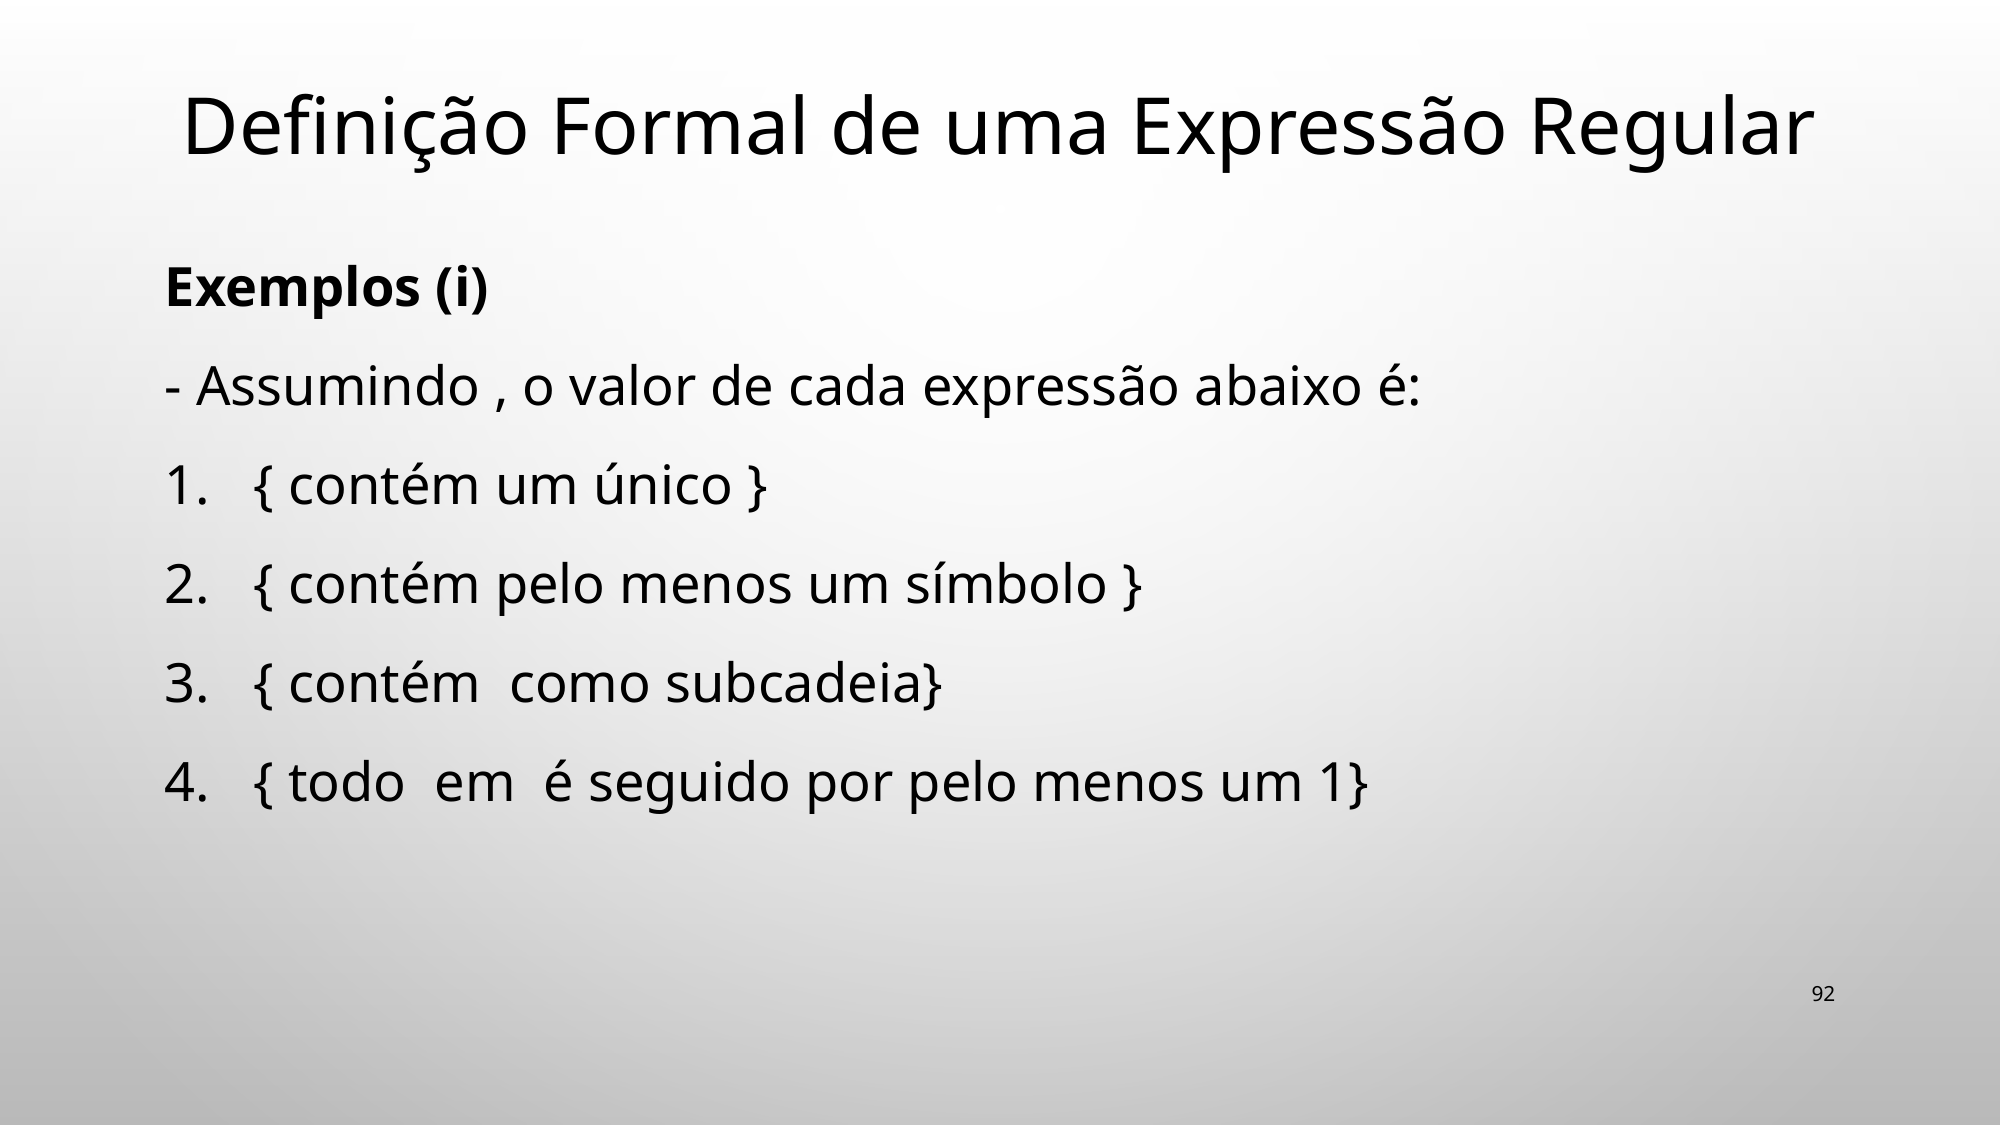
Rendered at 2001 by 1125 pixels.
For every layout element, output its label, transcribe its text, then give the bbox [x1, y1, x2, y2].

title Definição Formal de uma Expressão Regular [149, 69, 1851, 189]
slide_number 92 [1724, 965, 1851, 1025]
picture [0, 0, 2000, 1125]
